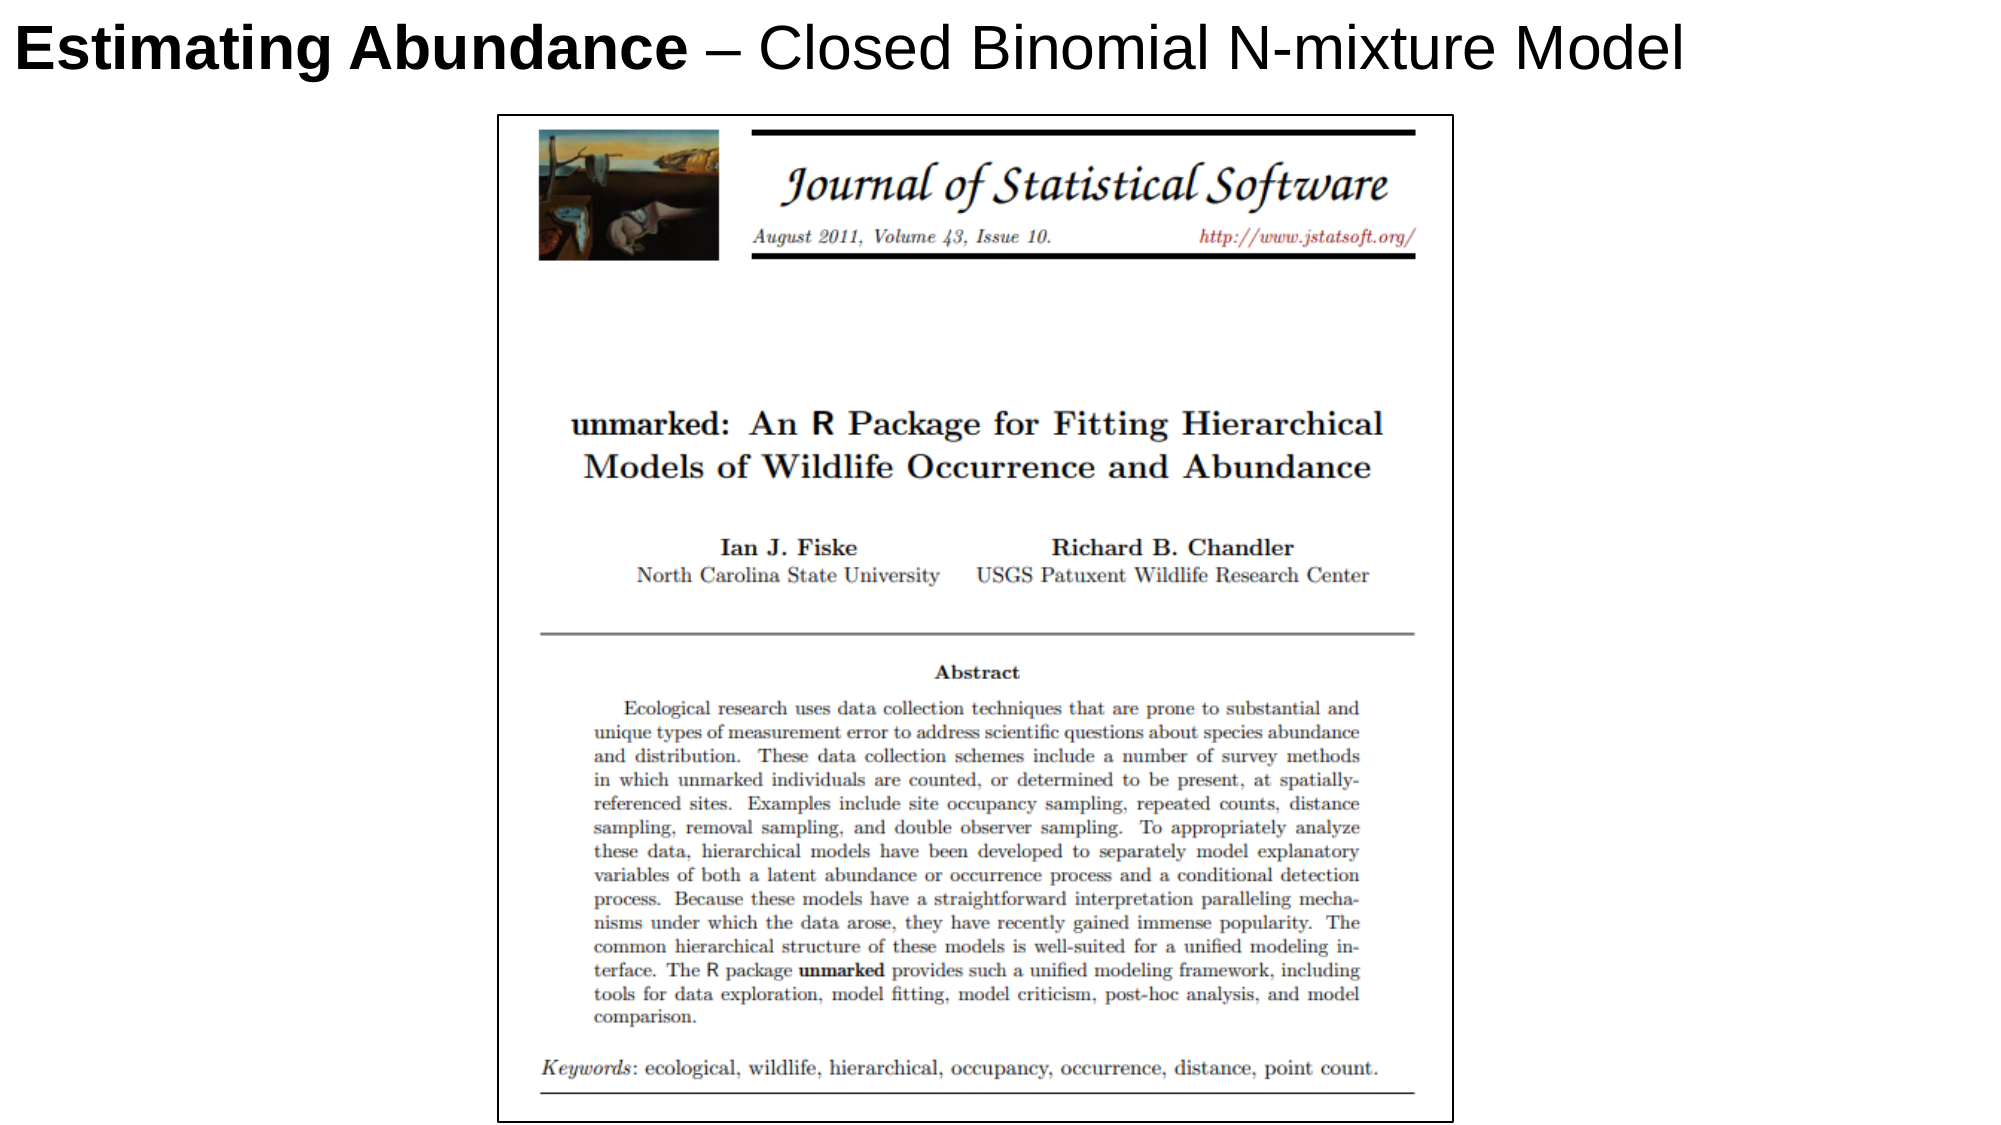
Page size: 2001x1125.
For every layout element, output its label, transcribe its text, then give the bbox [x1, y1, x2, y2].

picture [499, 115, 1453, 1121]
text_box Estimating Abundance – Closed Binomial N-mixture Model [0, 0, 1721, 90]
